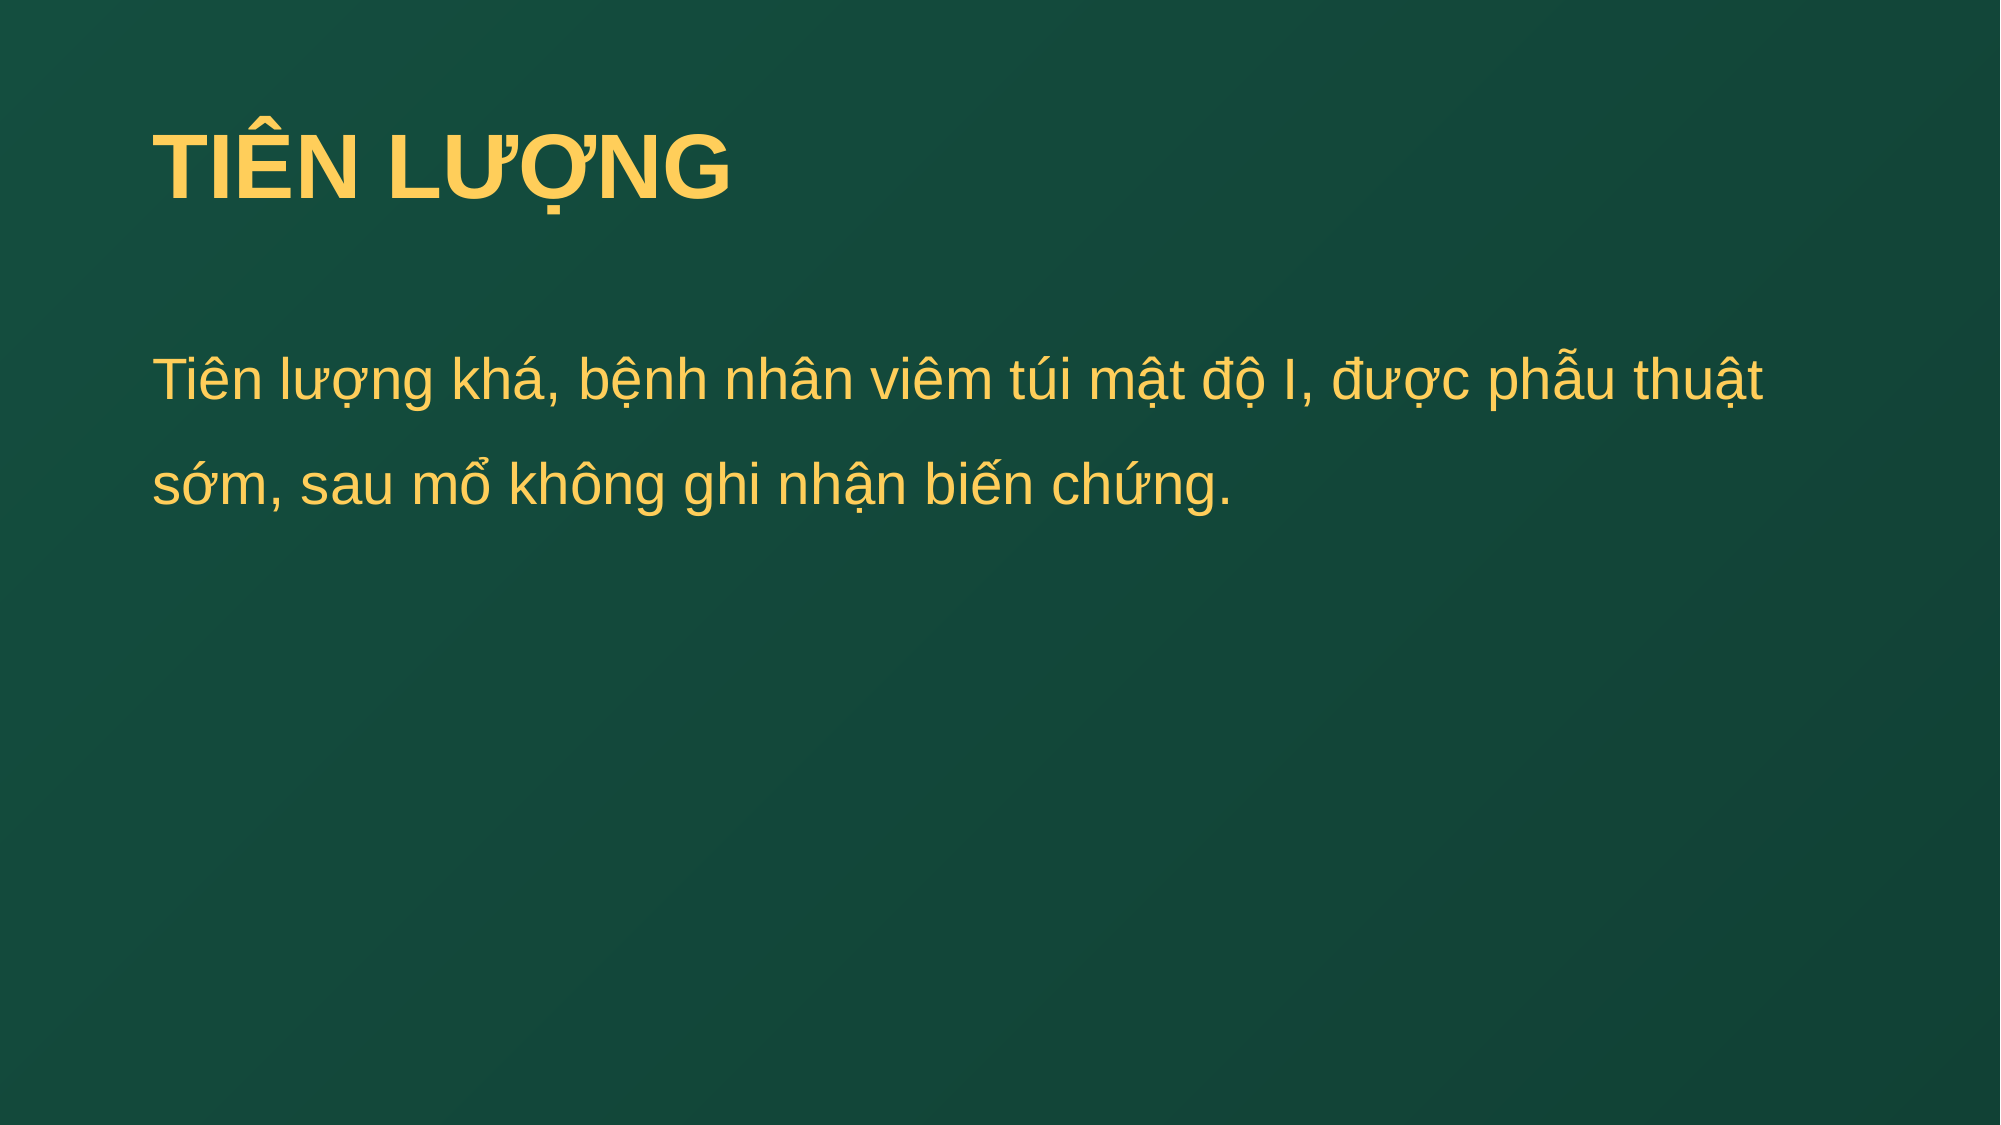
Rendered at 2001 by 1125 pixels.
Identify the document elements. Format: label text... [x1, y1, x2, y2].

title TIÊN LƯỢNG [137, 59, 1863, 278]
list Tiên lượng khá, bệnh nhân viêm túi mật độ I, được phẫu thuật sớm, sau mổ không ghi nhận biến chứng. [137, 299, 1863, 1014]
